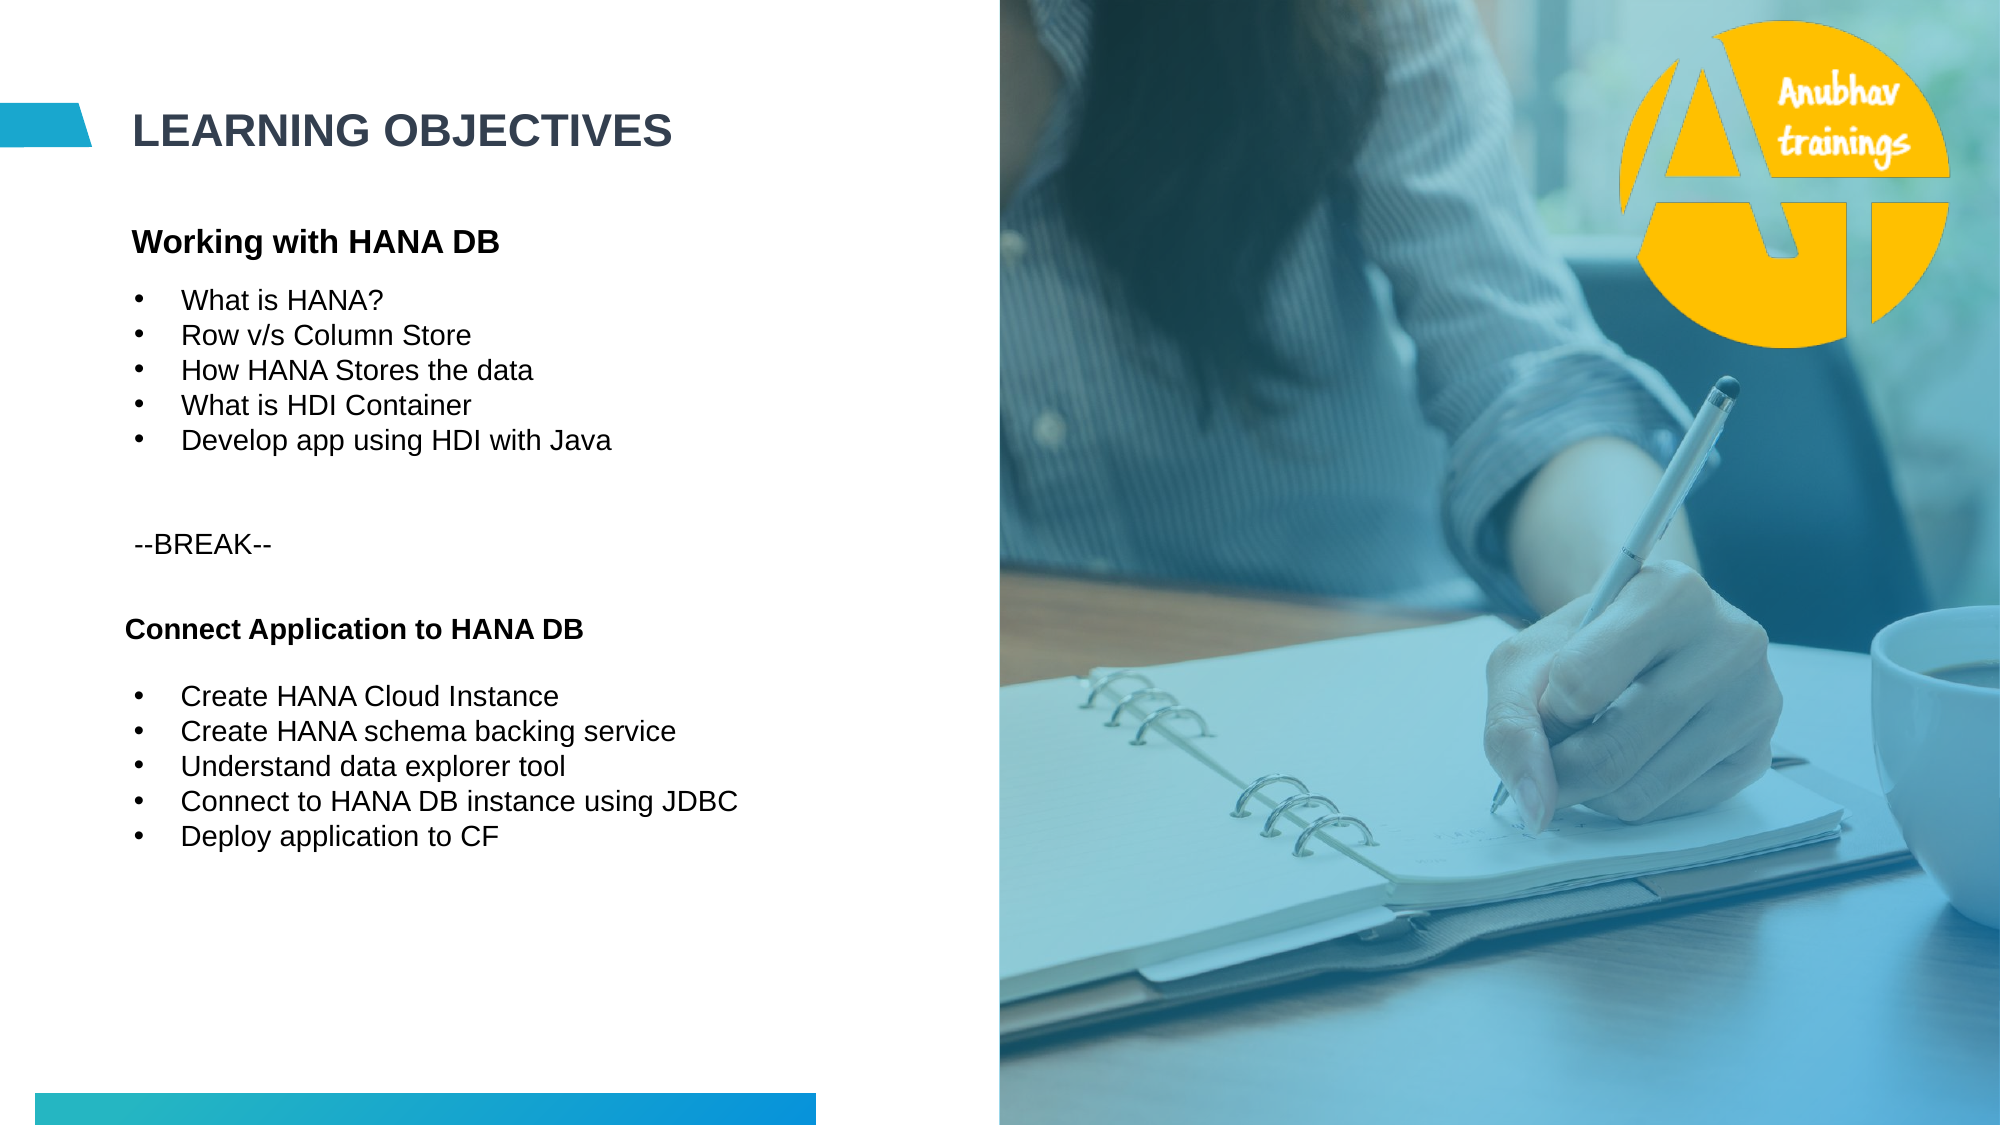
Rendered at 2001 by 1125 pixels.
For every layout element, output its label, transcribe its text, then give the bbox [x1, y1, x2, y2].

text_box [34, 1093, 817, 1125]
text_box Working with HANA DB [116, 217, 994, 269]
text_box What is HANA? Row v/s Column Store How HANA Stores the data What is HDI Container Develop app using HDI with Java --BREAK-- [110, 273, 987, 604]
text_box Connect Application to HANA DB [110, 607, 987, 654]
picture [999, 0, 2000, 1125]
text_box LEARNING OBJECTIVES [117, 86, 857, 178]
text_box [0, 101, 94, 149]
text_box Create HANA Cloud Instance Create HANA schema backing service Understand data explorer tool Connect to HANA DB instance using JDBC Deploy application to CF [110, 670, 987, 860]
